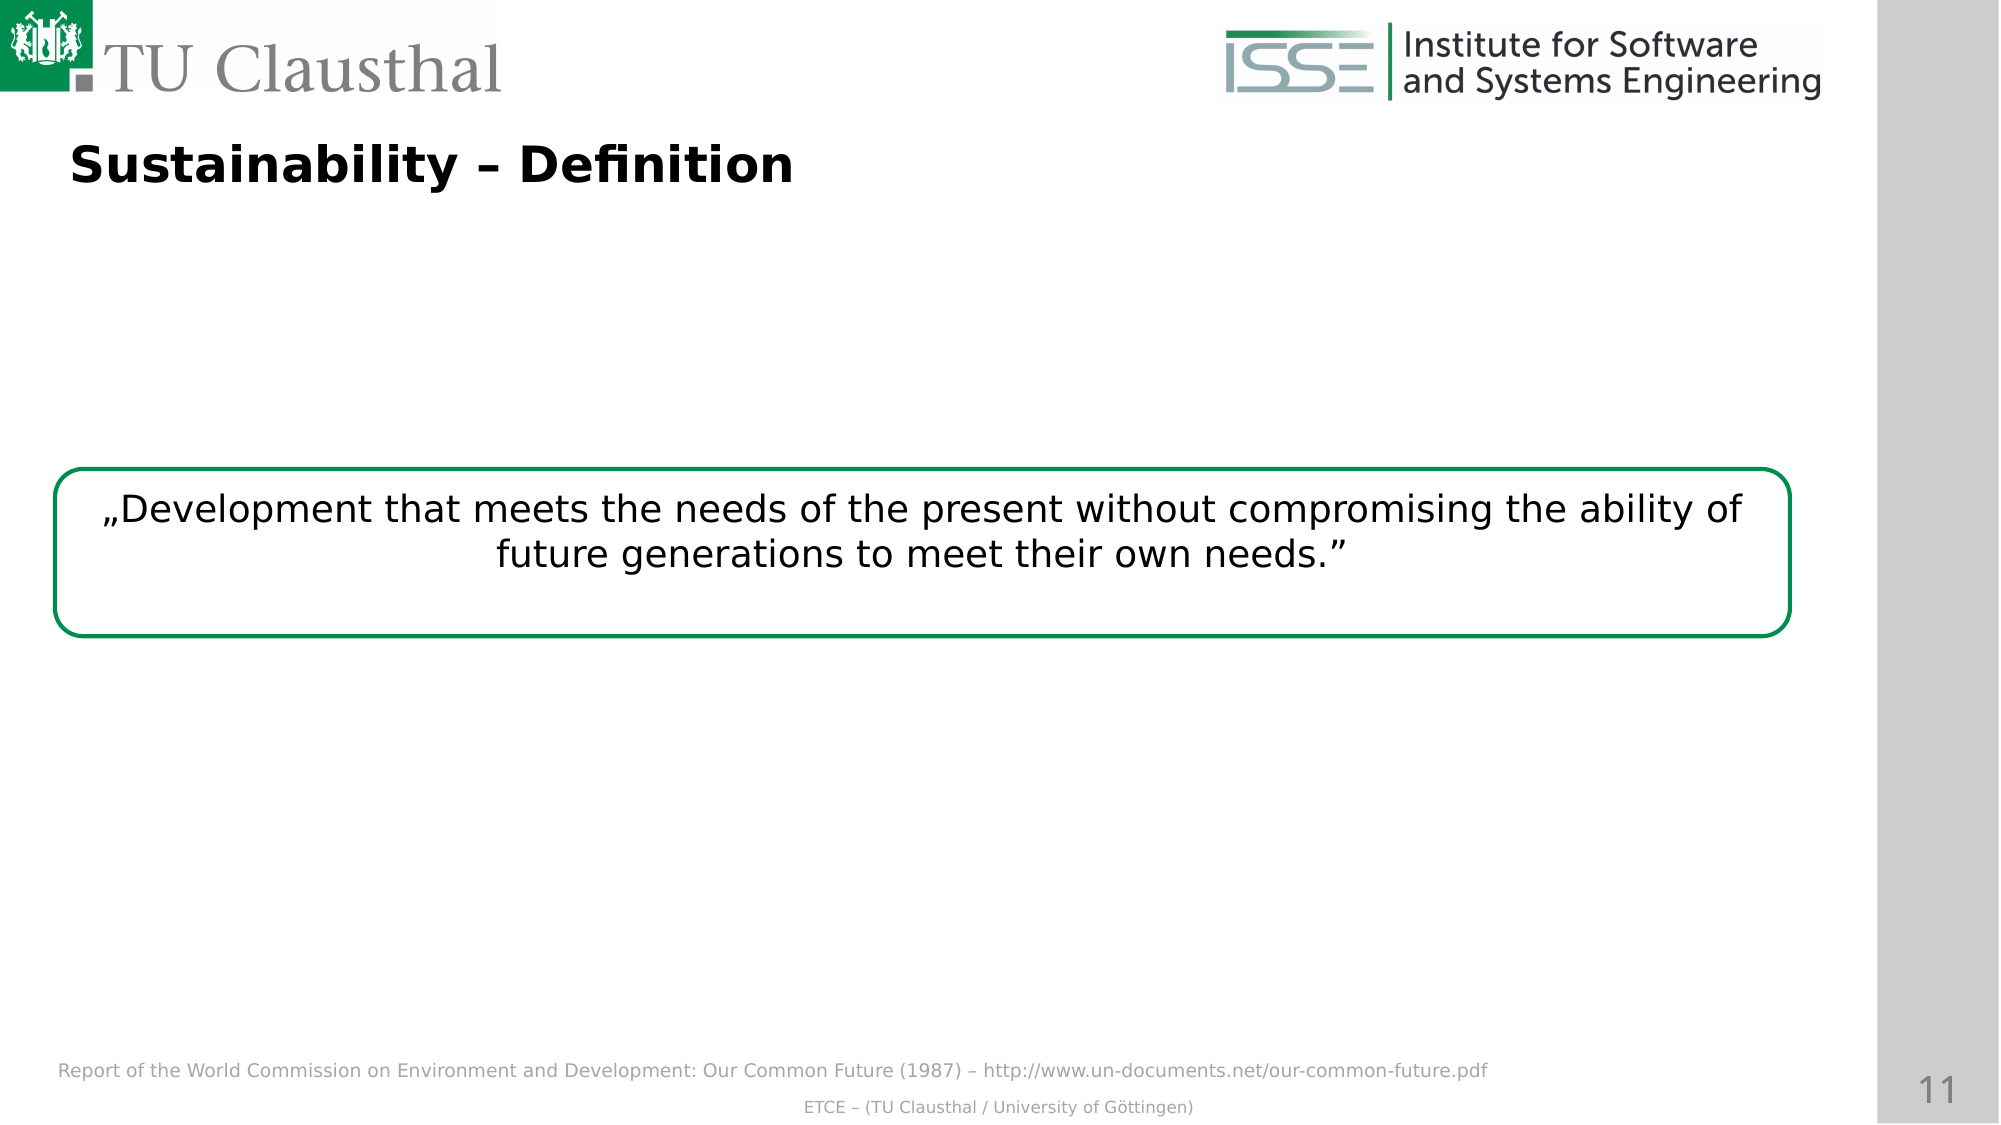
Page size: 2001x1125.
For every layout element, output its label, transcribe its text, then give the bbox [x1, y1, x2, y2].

text_box Report of the World Commission on Environment and Development: Our Common Future (1987) – http://www.un-documents.net/our-common-future.pdf [43, 1051, 1762, 1089]
picture [1218, 22, 1826, 107]
picture [0, 0, 501, 92]
text_box Sustainability – Definition [55, 125, 1818, 207]
text_box „Development that meets the needs of the present without compromising the ability of future generations to meet their own needs.” [52, 466, 1792, 639]
